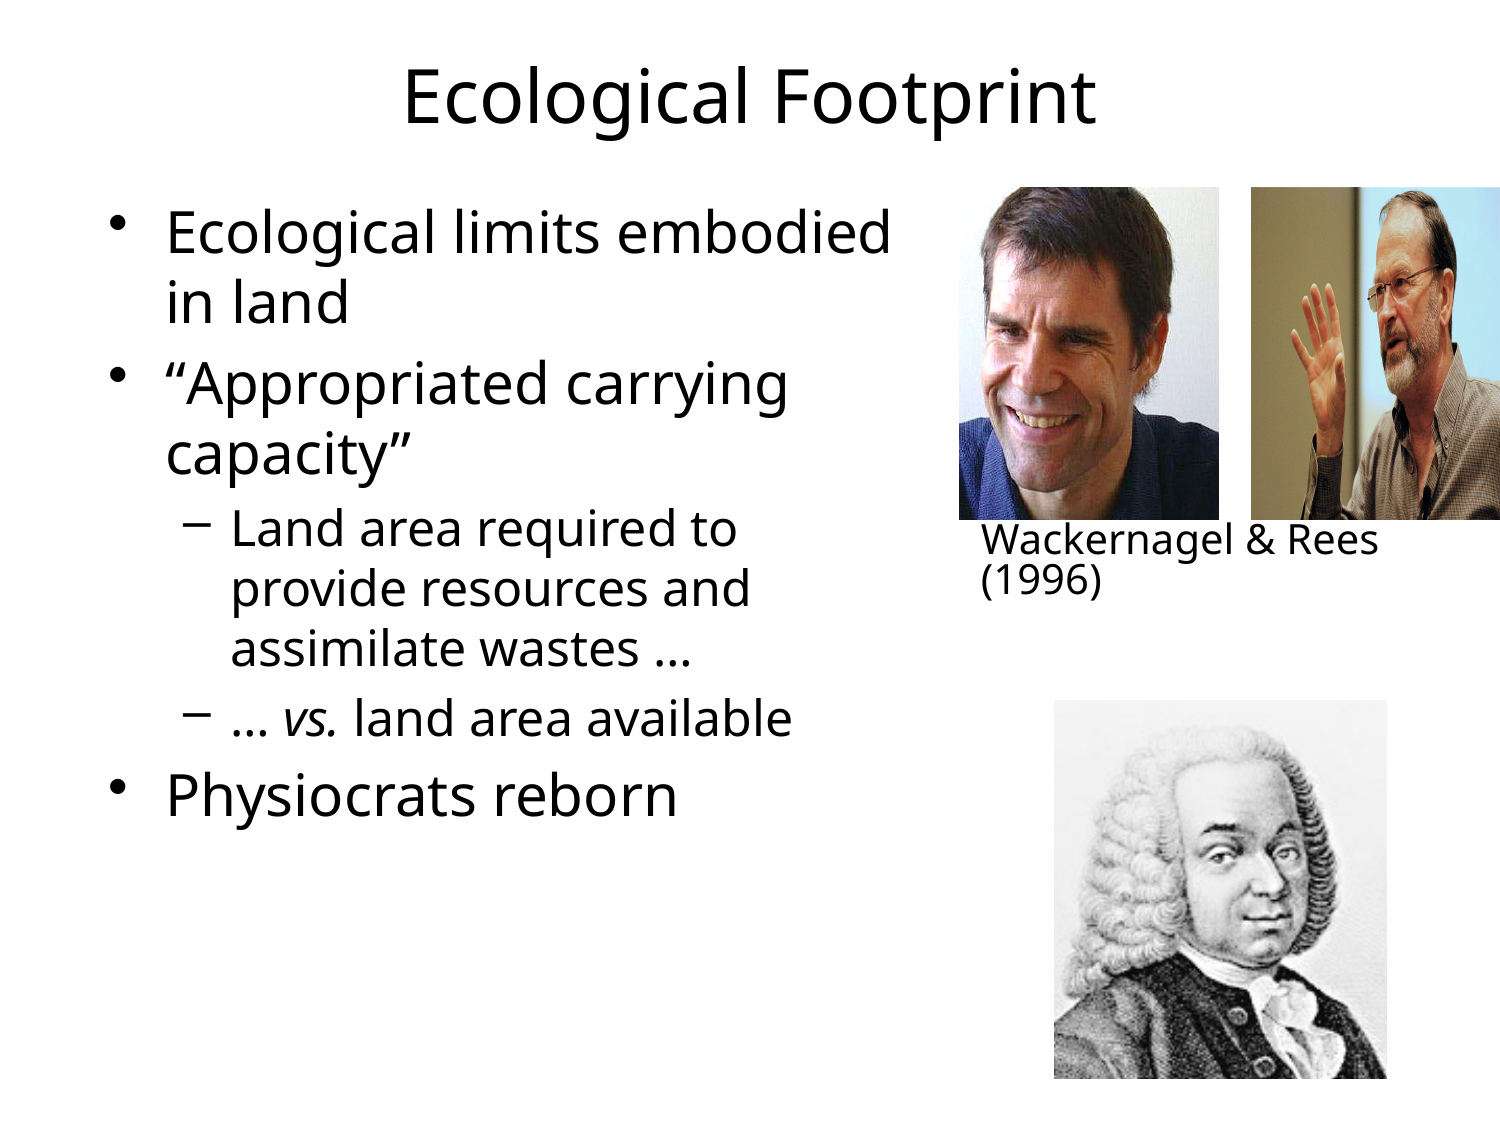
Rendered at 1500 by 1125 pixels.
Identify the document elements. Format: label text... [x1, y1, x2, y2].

list Ecological limits embodied in land “Appropriated carrying capacity” Land area required to provide resources and assimilate wastes … … vs. land area available Physiocrats reborn [93, 187, 926, 1032]
title Ecological Footprint [112, 0, 1388, 188]
picture [1053, 699, 1388, 1080]
picture [1251, 187, 1500, 521]
text_box Wackernagel & Rees (1996) [900, 516, 1475, 609]
picture [959, 187, 1219, 521]
